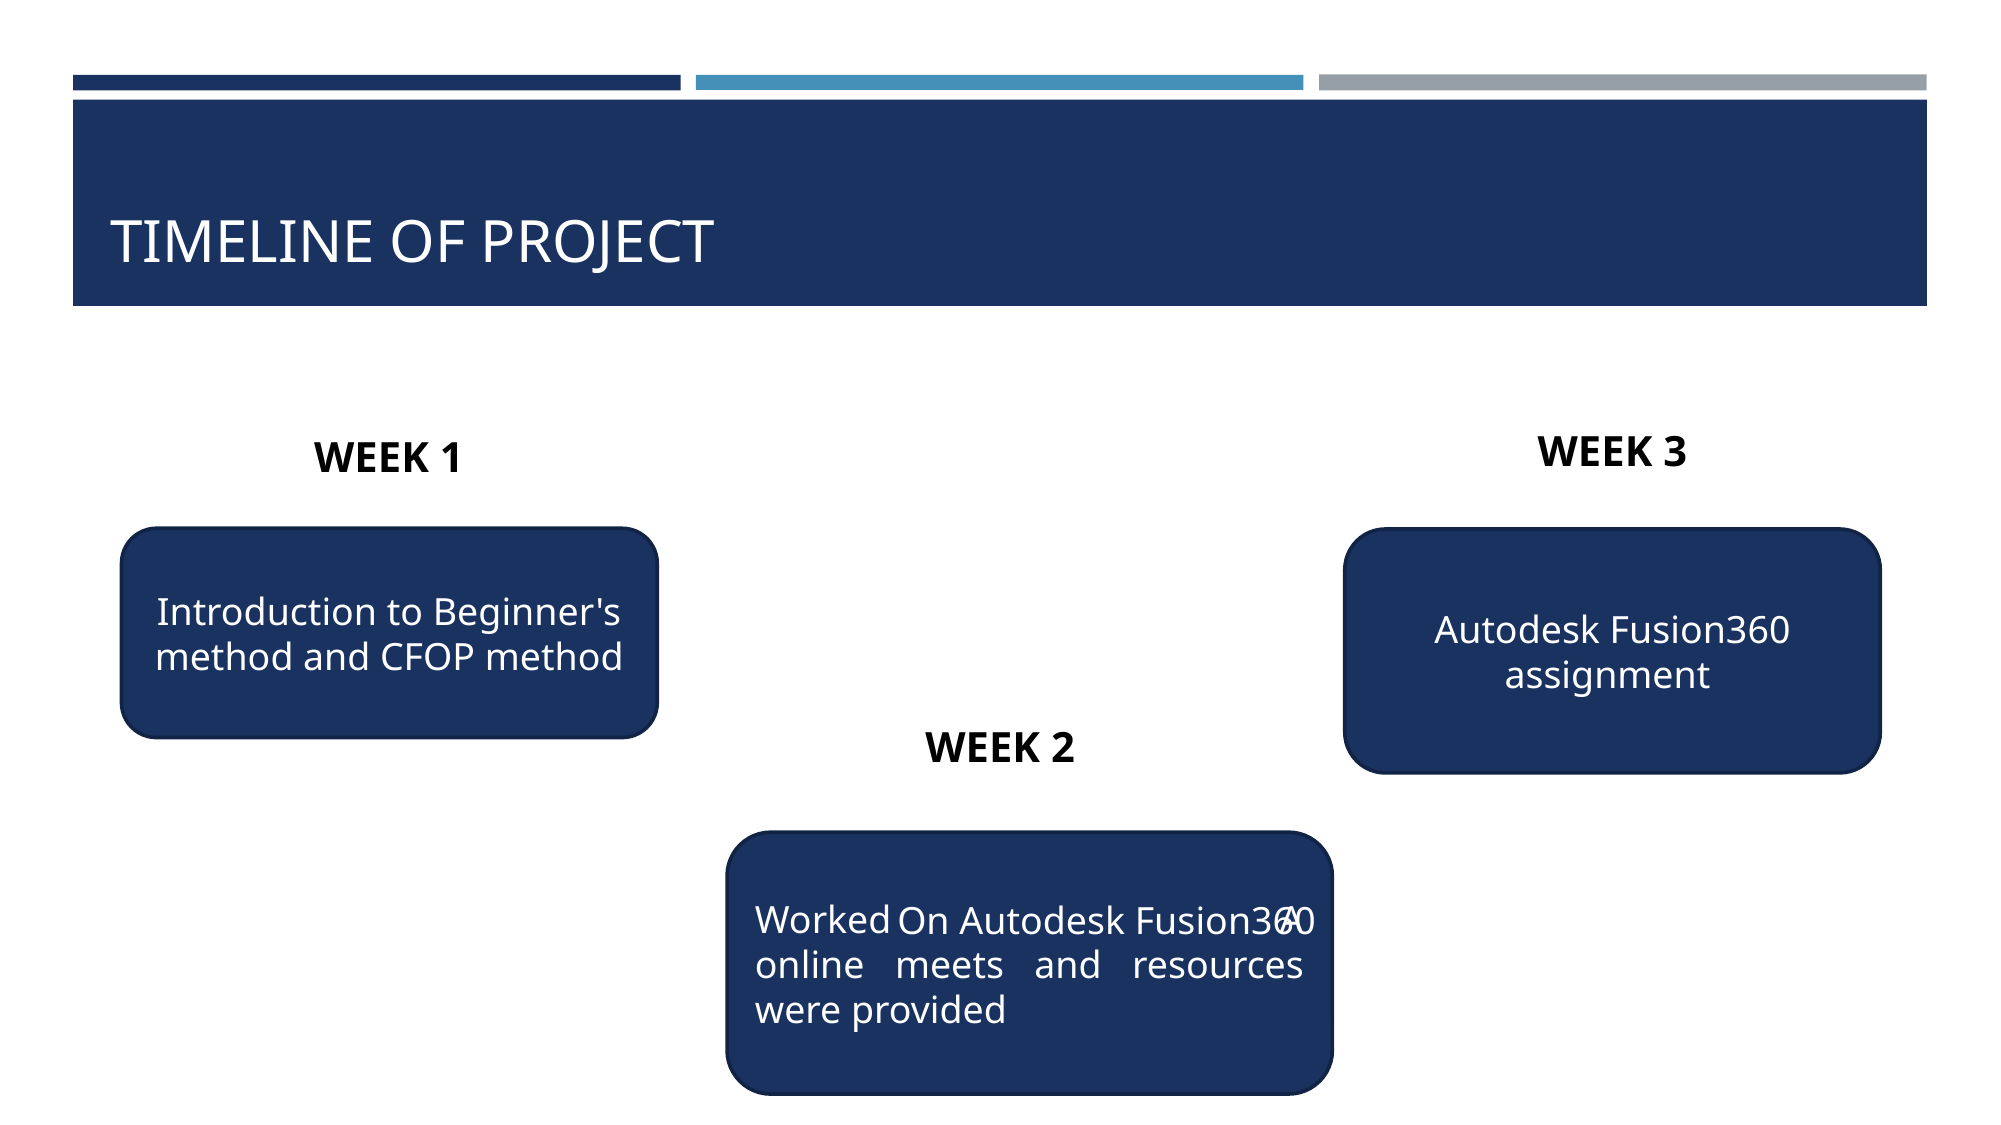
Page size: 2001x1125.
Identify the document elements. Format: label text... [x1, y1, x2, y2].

text_box Autodesk Fusion360 assignment [1344, 529, 1881, 773]
text_box WEEK 3 [1387, 416, 1838, 482]
text_box Worked A online meets and resources were provided [727, 832, 1333, 1095]
text_box WEEK 2 [775, 712, 1226, 778]
text_box On Autodesk Fusion360 [882, 889, 1333, 950]
title TIMELINE OF PROJECT [95, 119, 1905, 282]
text_box WEEK 1 [164, 423, 615, 489]
text_box Introduction to Beginner's method and CFOP method [121, 528, 658, 738]
